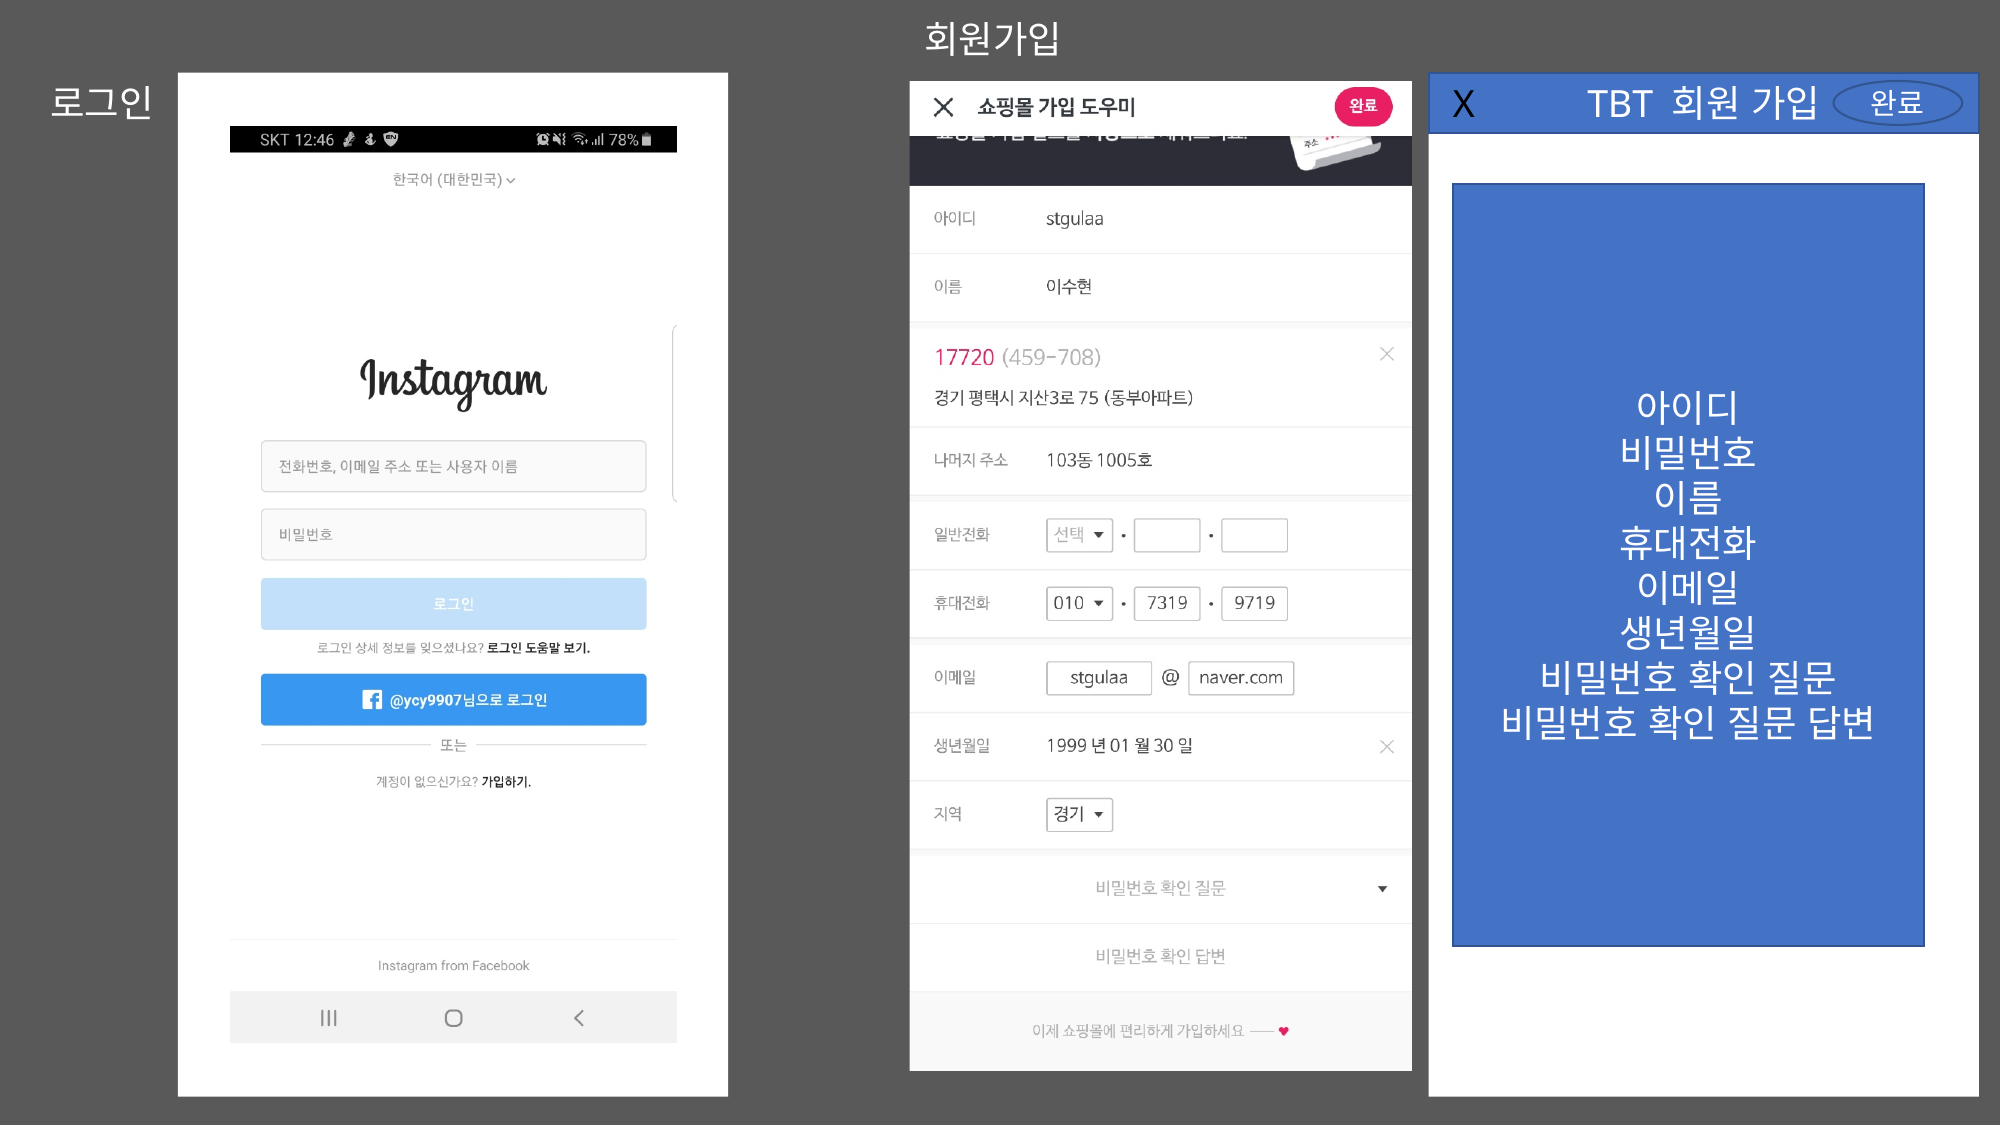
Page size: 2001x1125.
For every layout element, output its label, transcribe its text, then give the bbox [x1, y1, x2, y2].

picture [229, 126, 677, 1043]
slide_number 11 [1412, 1042, 1863, 1103]
text_box 회원가입 [909, 9, 1163, 69]
text_box [177, 72, 729, 1098]
text_box 아이디 비밀번호 이름 휴대전화 이메일 생년월일 비밀번호 확인 질문 비밀번호 확인 질문 답변 [1452, 183, 1925, 947]
picture [909, 80, 1412, 1071]
text_box 로그인 [35, 72, 289, 133]
text_box 완료 [1832, 79, 1964, 126]
text_box [1428, 134, 1980, 1098]
text_box X [1438, 72, 1502, 133]
text_box TBT 회원 가입 [1428, 72, 1980, 134]
